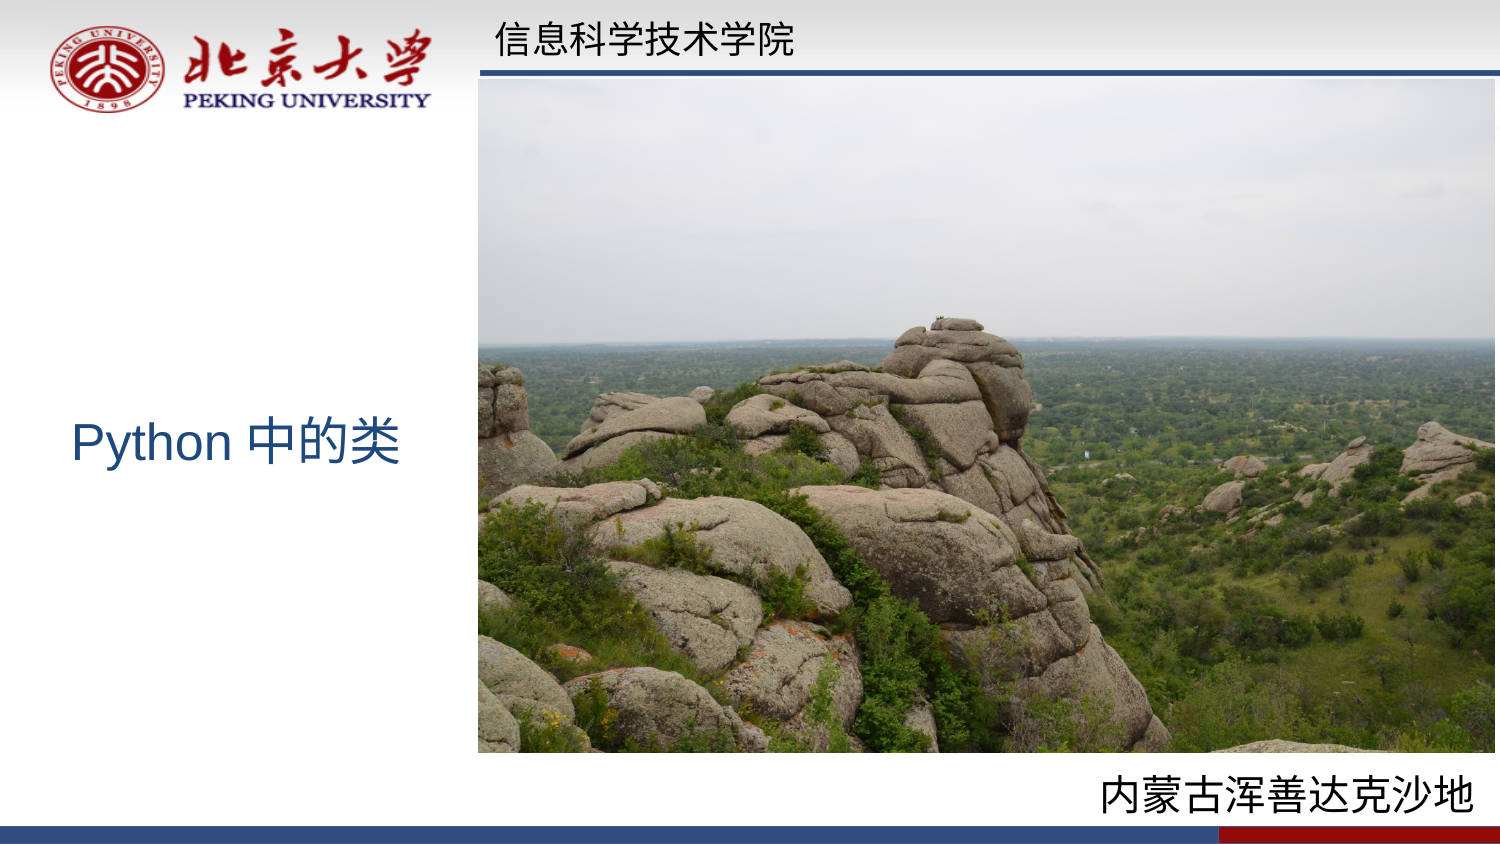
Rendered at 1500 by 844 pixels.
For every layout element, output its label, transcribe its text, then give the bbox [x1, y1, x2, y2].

text_box 内蒙古浑善达克沙地 [1045, 753, 1500, 836]
text_box 信息科学技术学院 [480, 8, 810, 69]
picture [0, 0, 1500, 753]
title Python中的类 [0, 398, 472, 481]
